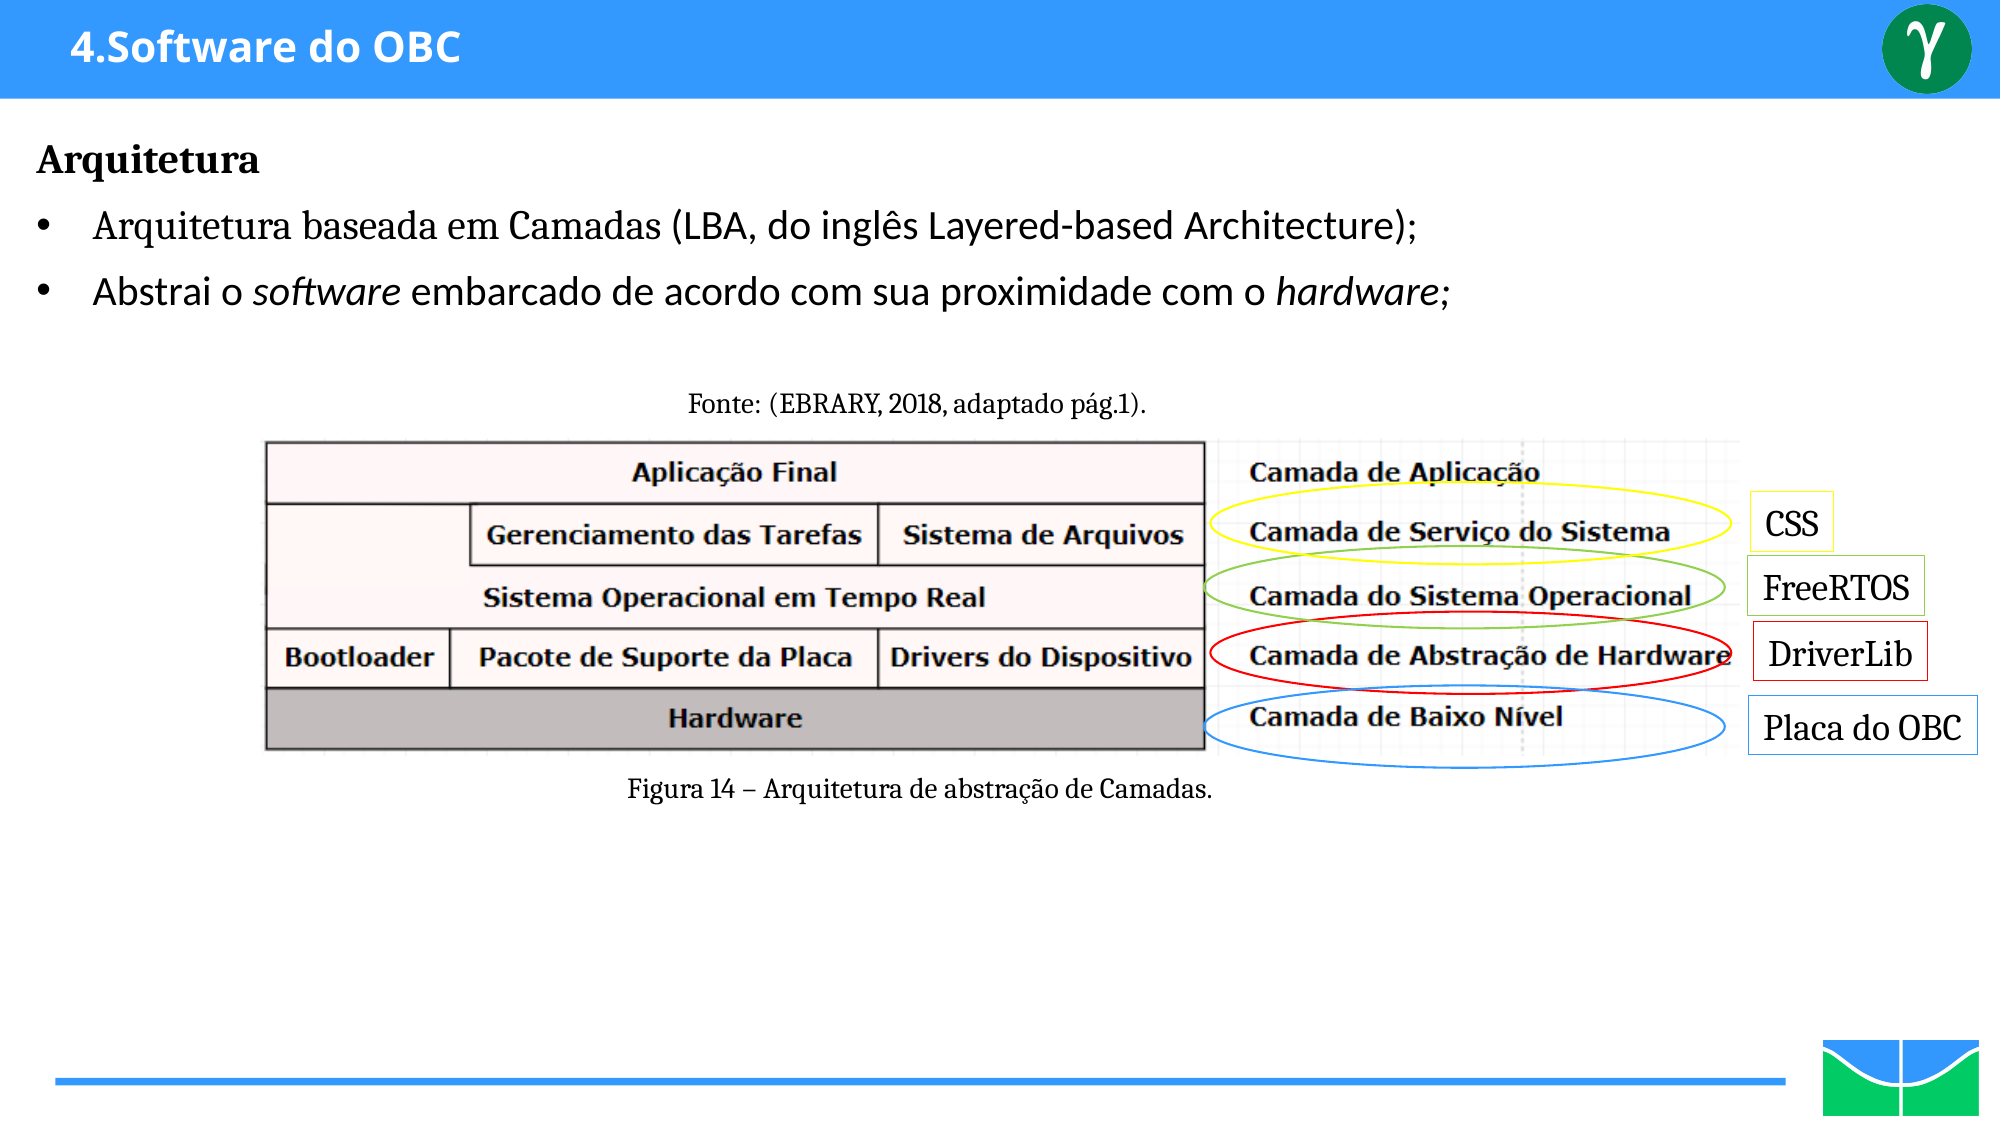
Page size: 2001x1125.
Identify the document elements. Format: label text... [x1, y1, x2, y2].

text_box CSS [1750, 491, 1834, 552]
text_box [0, 0, 2000, 100]
text_box FreeRTOS [1747, 555, 1925, 616]
text_box DriverLib [1753, 621, 1928, 681]
subtitle Arquitetura Arquitetura baseada em Camadas (LBA, do inglês Layered-based Architecture); Abstrai o software embarcado de acordo com sua proximidade com o hardware; [21, 130, 1979, 995]
text_box [54, 1077, 1787, 1086]
text_box Placa do OBC [1748, 695, 1978, 755]
picture [1823, 1040, 1979, 1116]
picture [1882, 4, 1972, 94]
text_box 4.Software do OBC [55, 18, 646, 80]
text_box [259, 377, 1740, 817]
